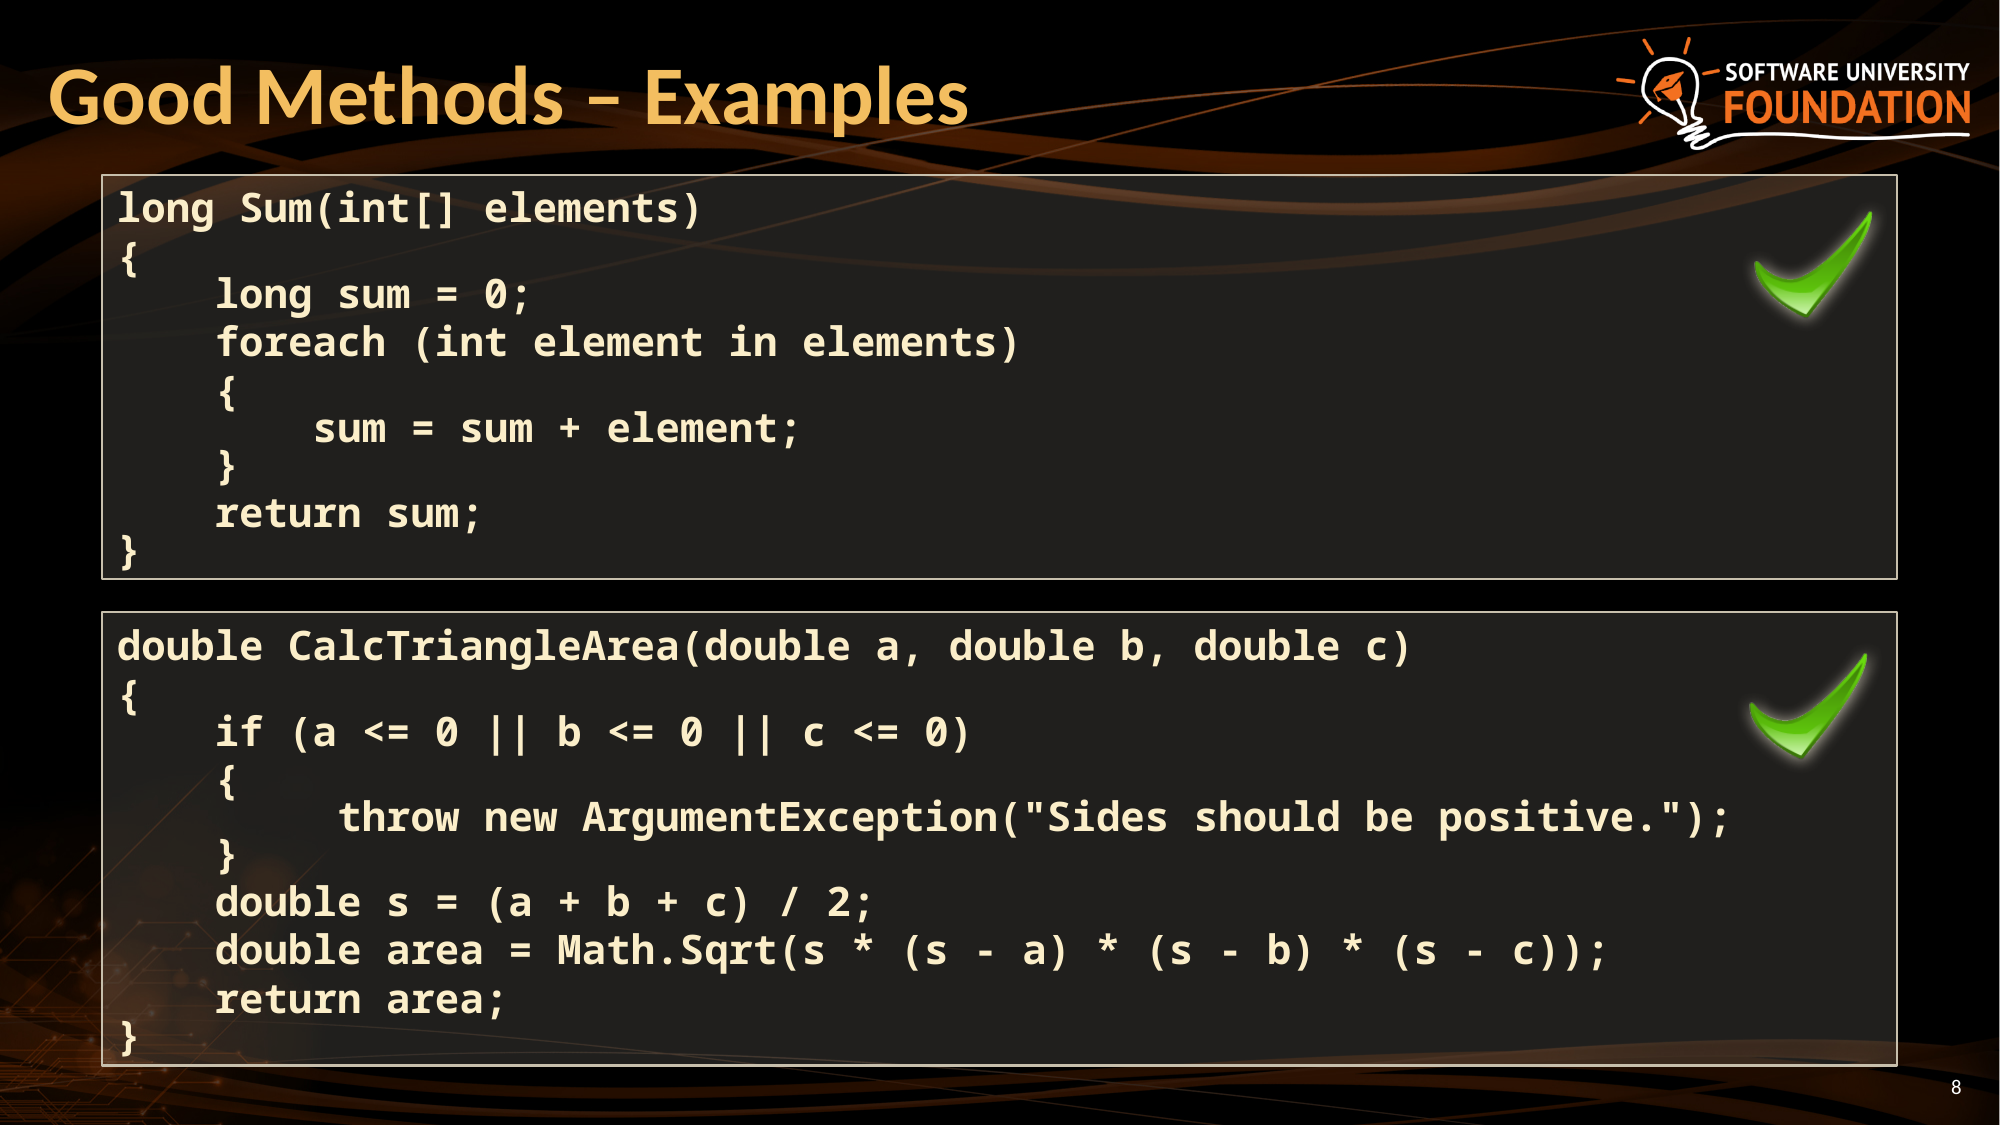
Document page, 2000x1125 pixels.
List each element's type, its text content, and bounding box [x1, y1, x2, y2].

title Good Methods – Examples [30, 6, 1602, 189]
text_box long Sum(int[] elements) { long sum = 0; foreach (int element in elements) { sum = sum + element; } return sum; } [102, 174, 1898, 580]
title Loose Coupling (2) [1731, 188, 1888, 345]
slide_number 8 [1897, 1070, 1968, 1103]
list The ideal coupling A methods depends only on its parameters Does not have any other input or output Example: Math.Sqrt() Real world Complex software cannot avoid coupling but could make it as loose as possible Example: complex encryption algorithm performs initialization, encryption, finalization [1726, 630, 1883, 787]
text_box double CalcTriangleArea(double a, double b, double c) { if (a <= 0 || b <= 0 || c <= 0) { throw new ArgumentException("Sides should be positive."); } double s = (a + b + c) / 2; double area = Math.Sqrt(s * (s - a) * (s - b) * (s - c)); return area; } [102, 612, 1898, 1066]
picture [0, 0, 2000, 1125]
